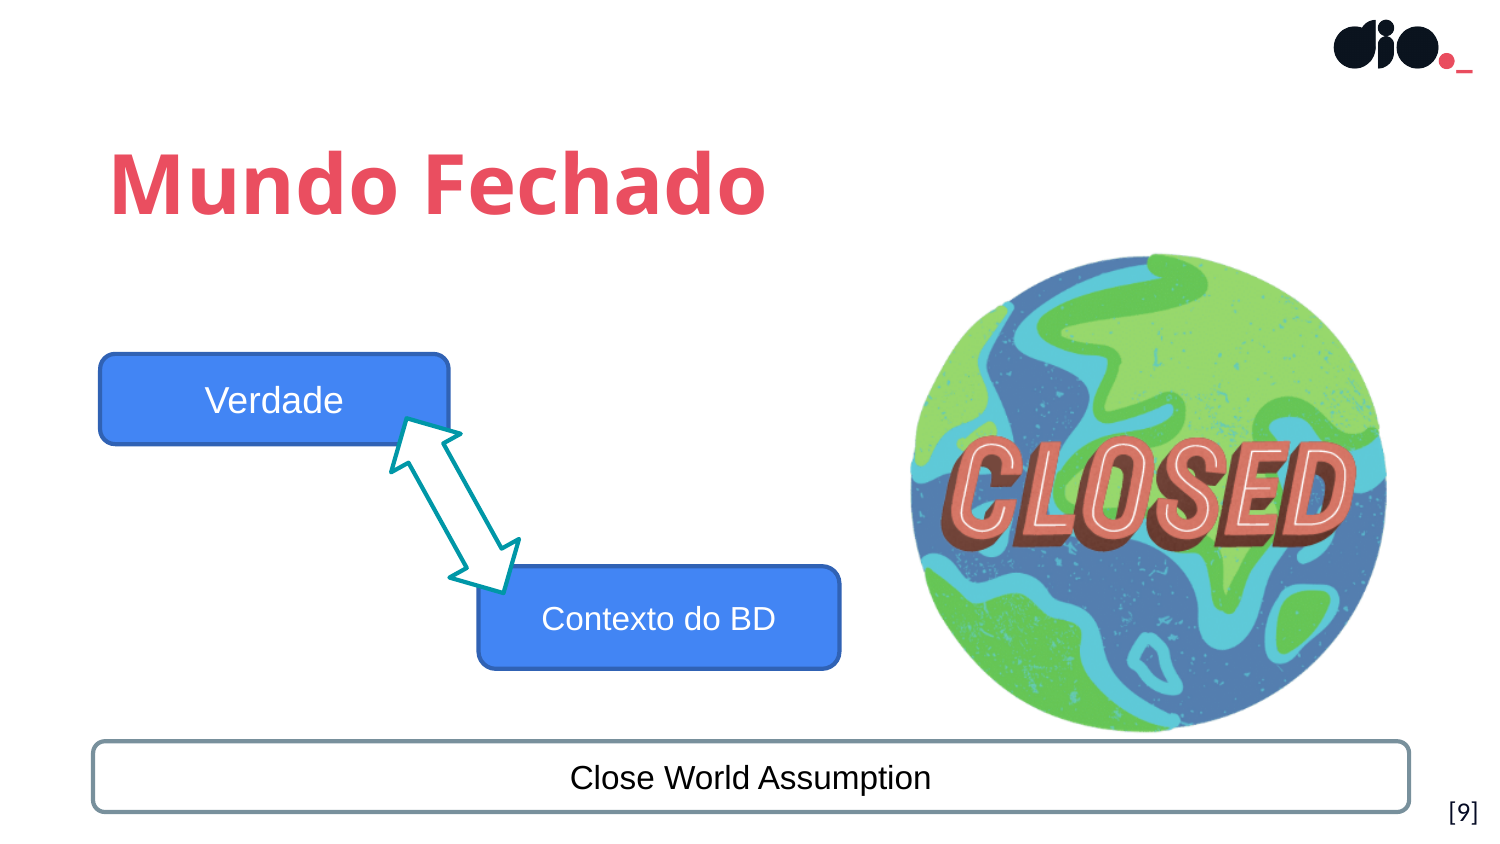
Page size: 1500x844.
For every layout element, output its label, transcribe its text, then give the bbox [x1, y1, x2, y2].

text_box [99, 353, 840, 670]
text_box Close World Assumption [90, 739, 1412, 815]
slide_number [9] [1403, 779, 1494, 844]
text_box Mundo Fechado [92, 104, 1408, 243]
picture [1333, 19, 1473, 74]
picture [892, 242, 1405, 742]
